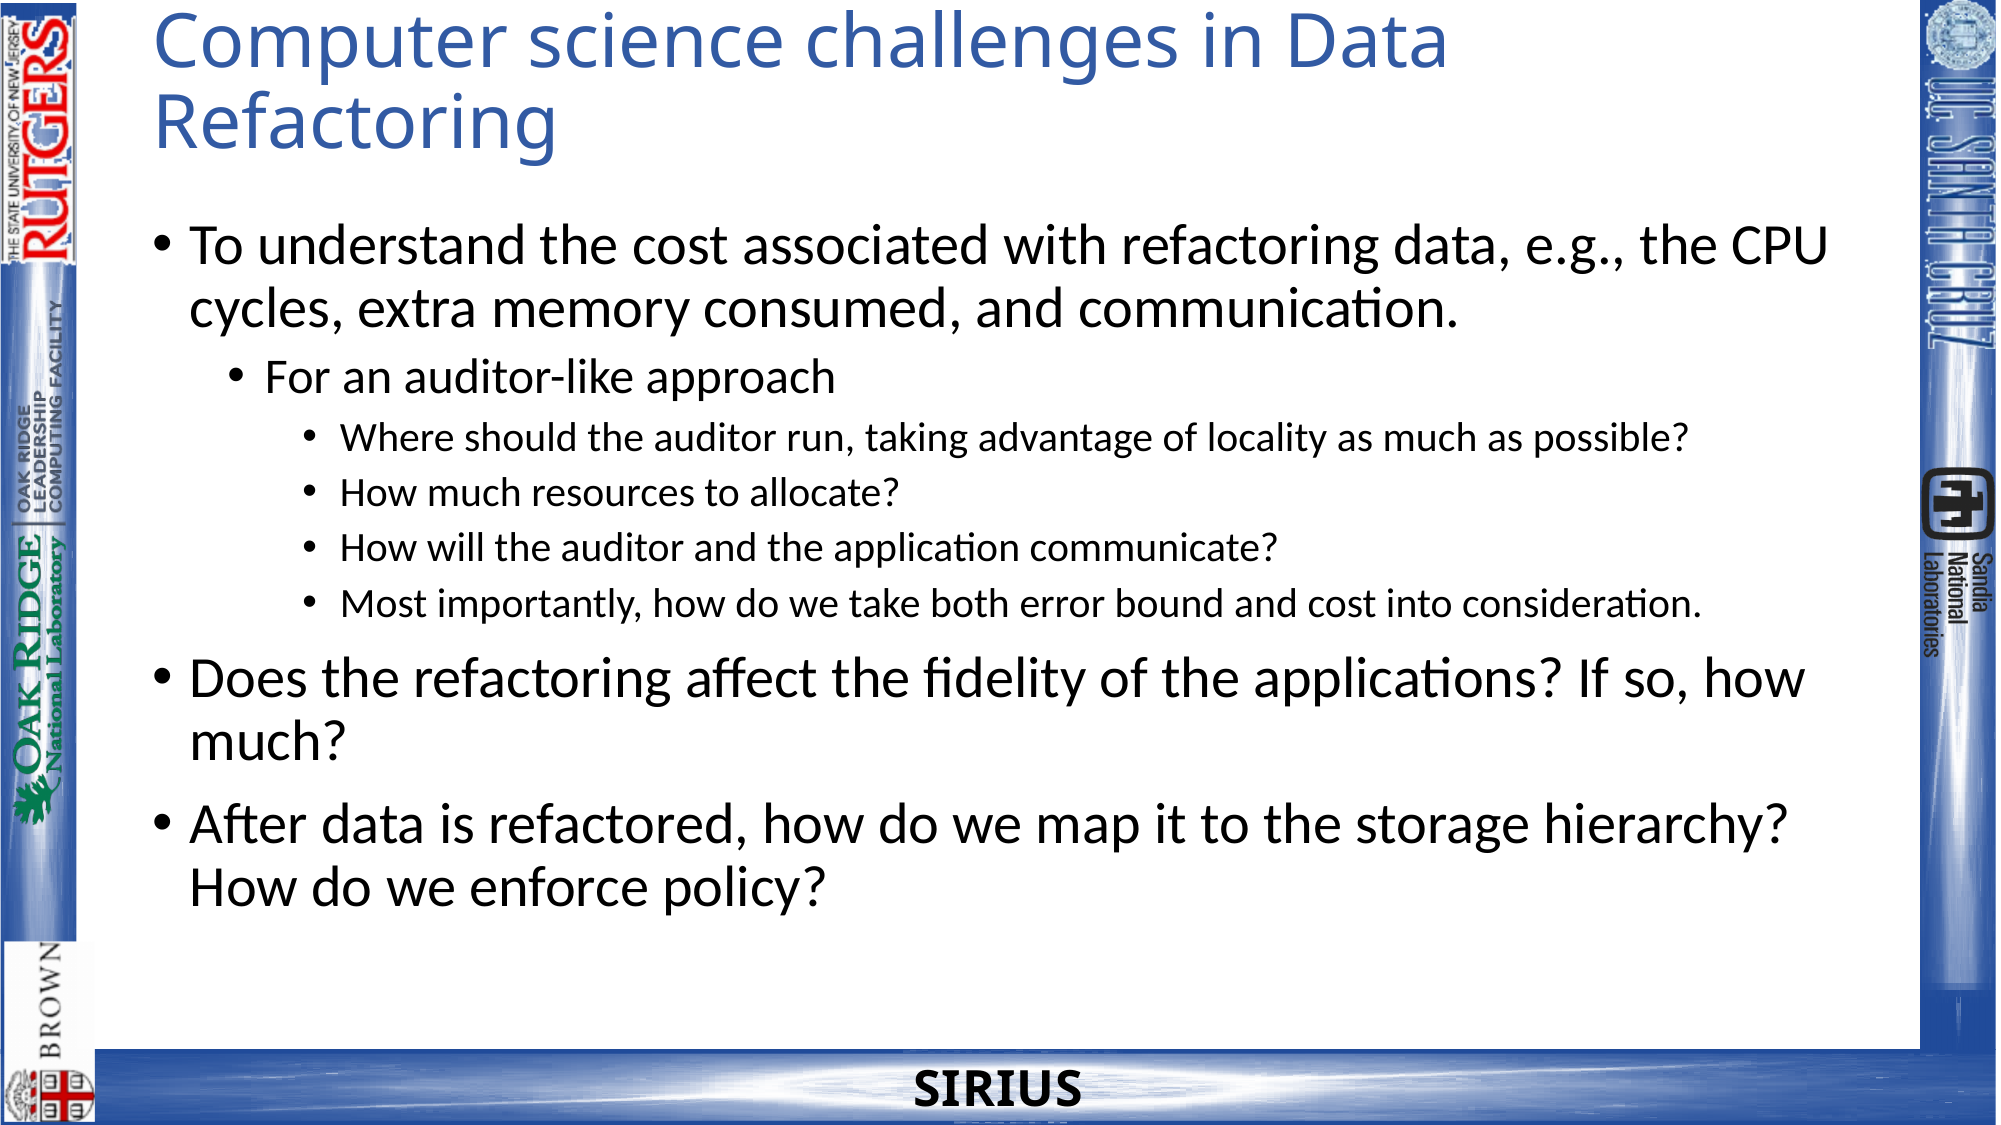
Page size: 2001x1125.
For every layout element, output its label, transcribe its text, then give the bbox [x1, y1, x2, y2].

picture [1921, 465, 1996, 660]
picture [1, 4, 75, 275]
picture [12, 301, 66, 825]
list To understand the cost associated with refactoring data, e.g., the CPU cycles, extra memory consumed, and communication. For an auditor-like approach Where should the auditor run, taking advantage of locality as much as possible? How much resources to allocate? How will the auditor and the application communicate? Most importantly, how do we take both error bound and cost into consideration. Does the refactoring affect the fidelity of the applications? If so, how much? After data is refactored, how do we map it to the storage hierarchy? How do we enforce policy? [137, 206, 1863, 1014]
picture [5, 942, 94, 1121]
title Computer science challenges in Data Refactoring [137, 19, 1863, 149]
picture [1921, 0, 1995, 348]
